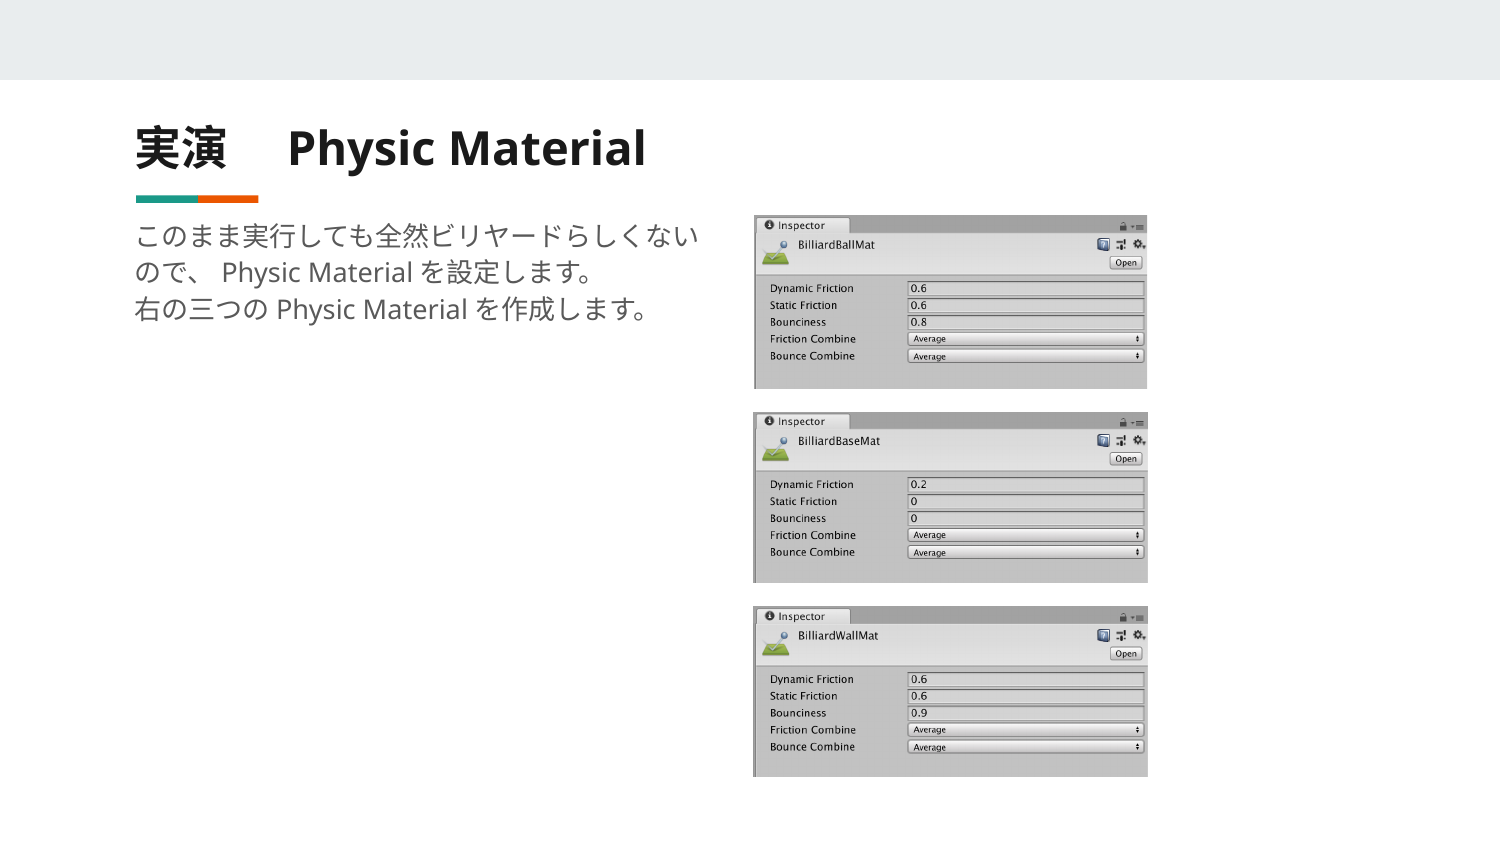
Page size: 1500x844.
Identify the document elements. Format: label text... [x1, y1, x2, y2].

picture [752, 606, 1149, 777]
title 実演 Physic Material [119, 103, 1382, 193]
list このまま実行しても全然ビリヤードらしくない ので、Physic Materialを設定します。 右の三つのPhysic Materialを作成します。 [119, 228, 1382, 600]
picture [753, 215, 1148, 390]
picture [752, 412, 1149, 583]
